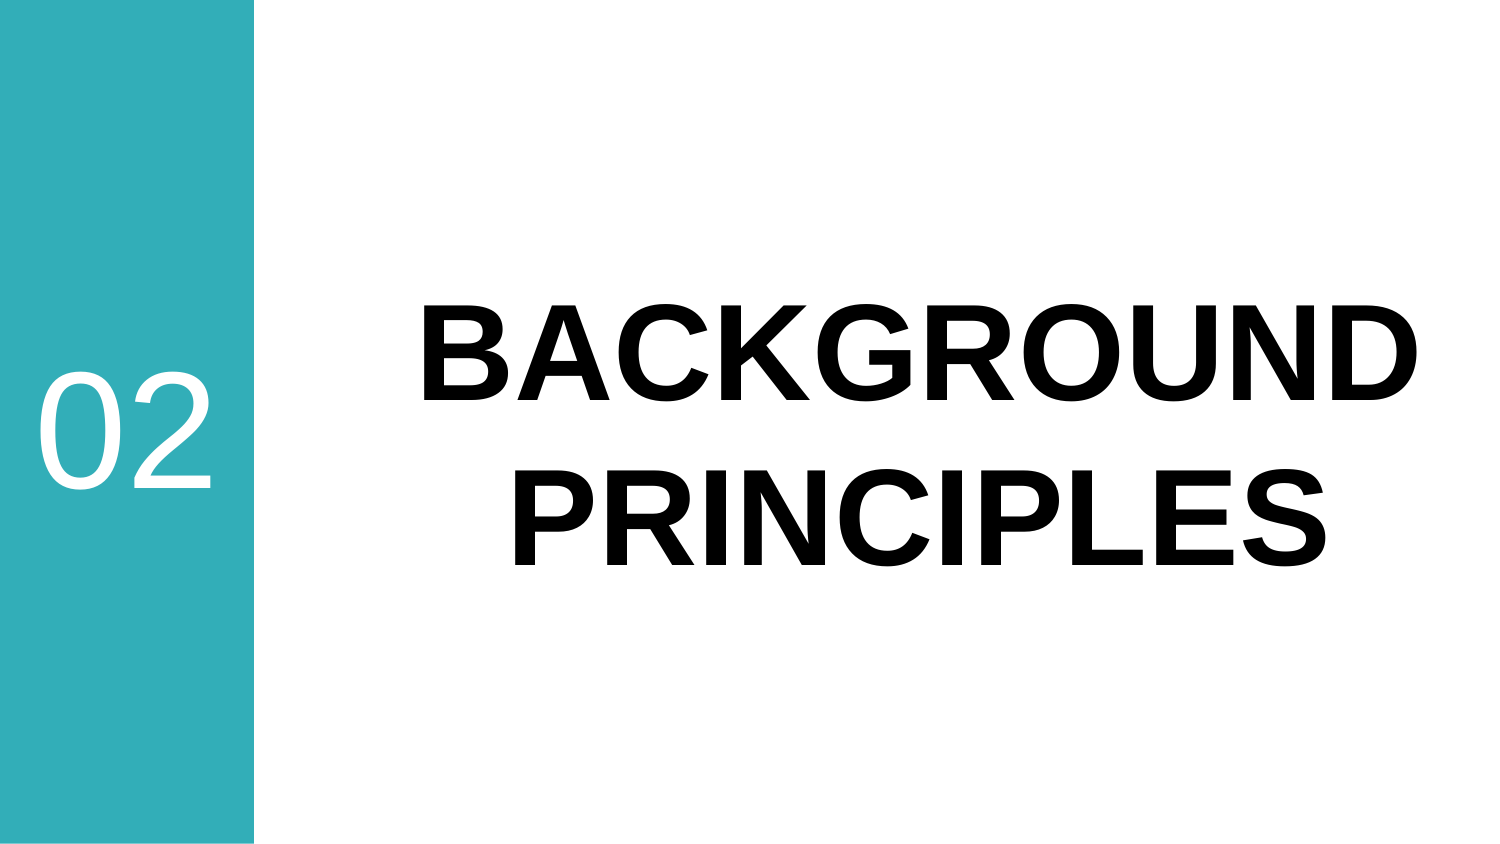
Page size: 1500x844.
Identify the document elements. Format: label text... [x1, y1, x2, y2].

list BACKGROUND PRINCIPLES [383, 244, 1455, 611]
text_box 02 [0, 0, 256, 844]
